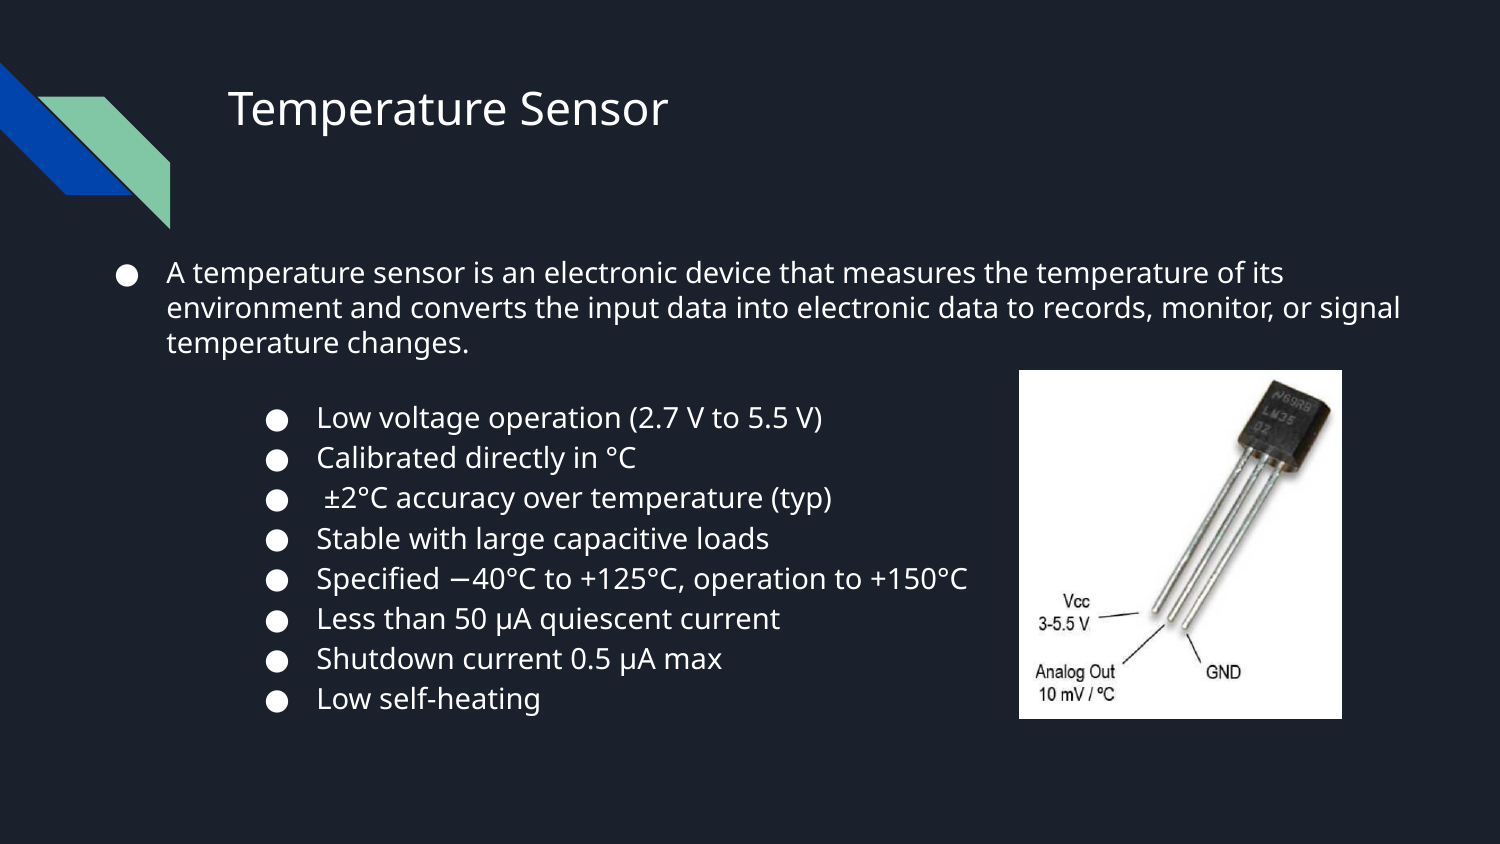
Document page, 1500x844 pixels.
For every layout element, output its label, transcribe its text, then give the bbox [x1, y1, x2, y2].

title Temperature Sensor [212, 64, 1368, 151]
text_box A temperature sensor is an electronic device that measures the temperature of its environment and converts the input data into electronic data to records, monitor, or signal temperature changes. Low voltage operation (2.7 V to 5.5 V) Calibrated directly in °C ±2°C accuracy over temperature (typ) Stable with large capacitive loads Specified −40°C to +125°C, operation to +150°C Less than 50 µA quiescent current Shutdown current 0.5 µA max Low self-heating [76, 209, 1424, 782]
picture [1019, 369, 1342, 719]
